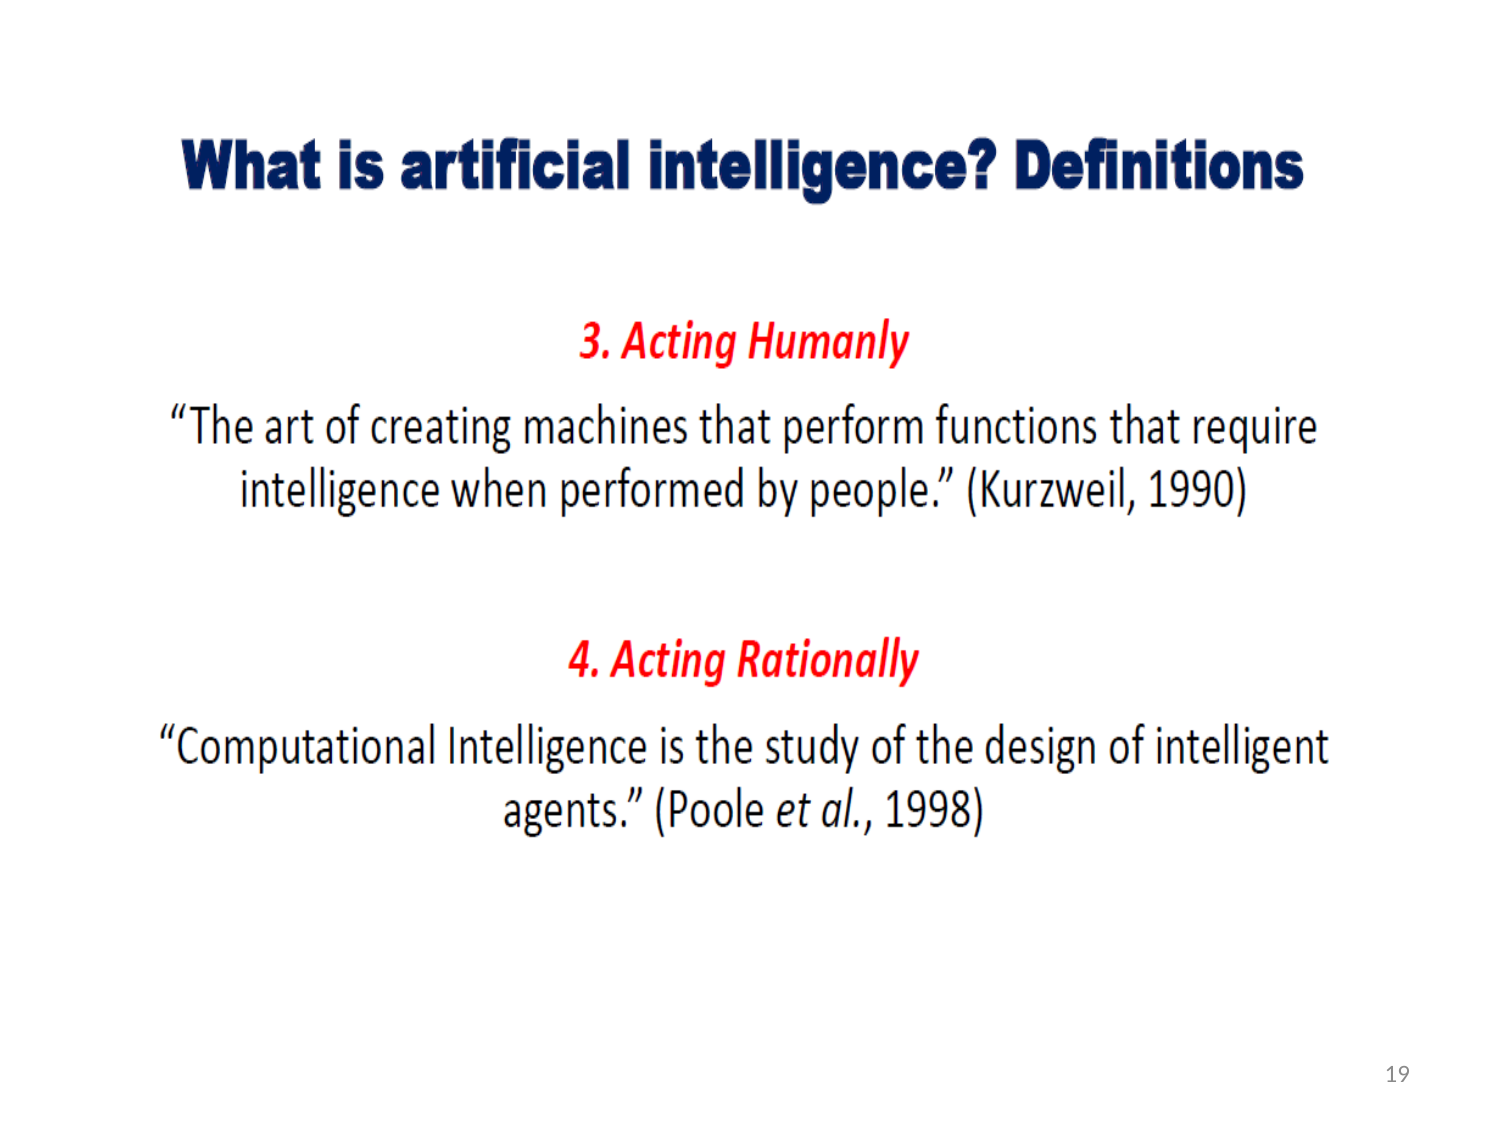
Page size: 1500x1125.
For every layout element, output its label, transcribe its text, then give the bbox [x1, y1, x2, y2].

slide_number 19 [1074, 1042, 1425, 1103]
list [74, 112, 1426, 935]
